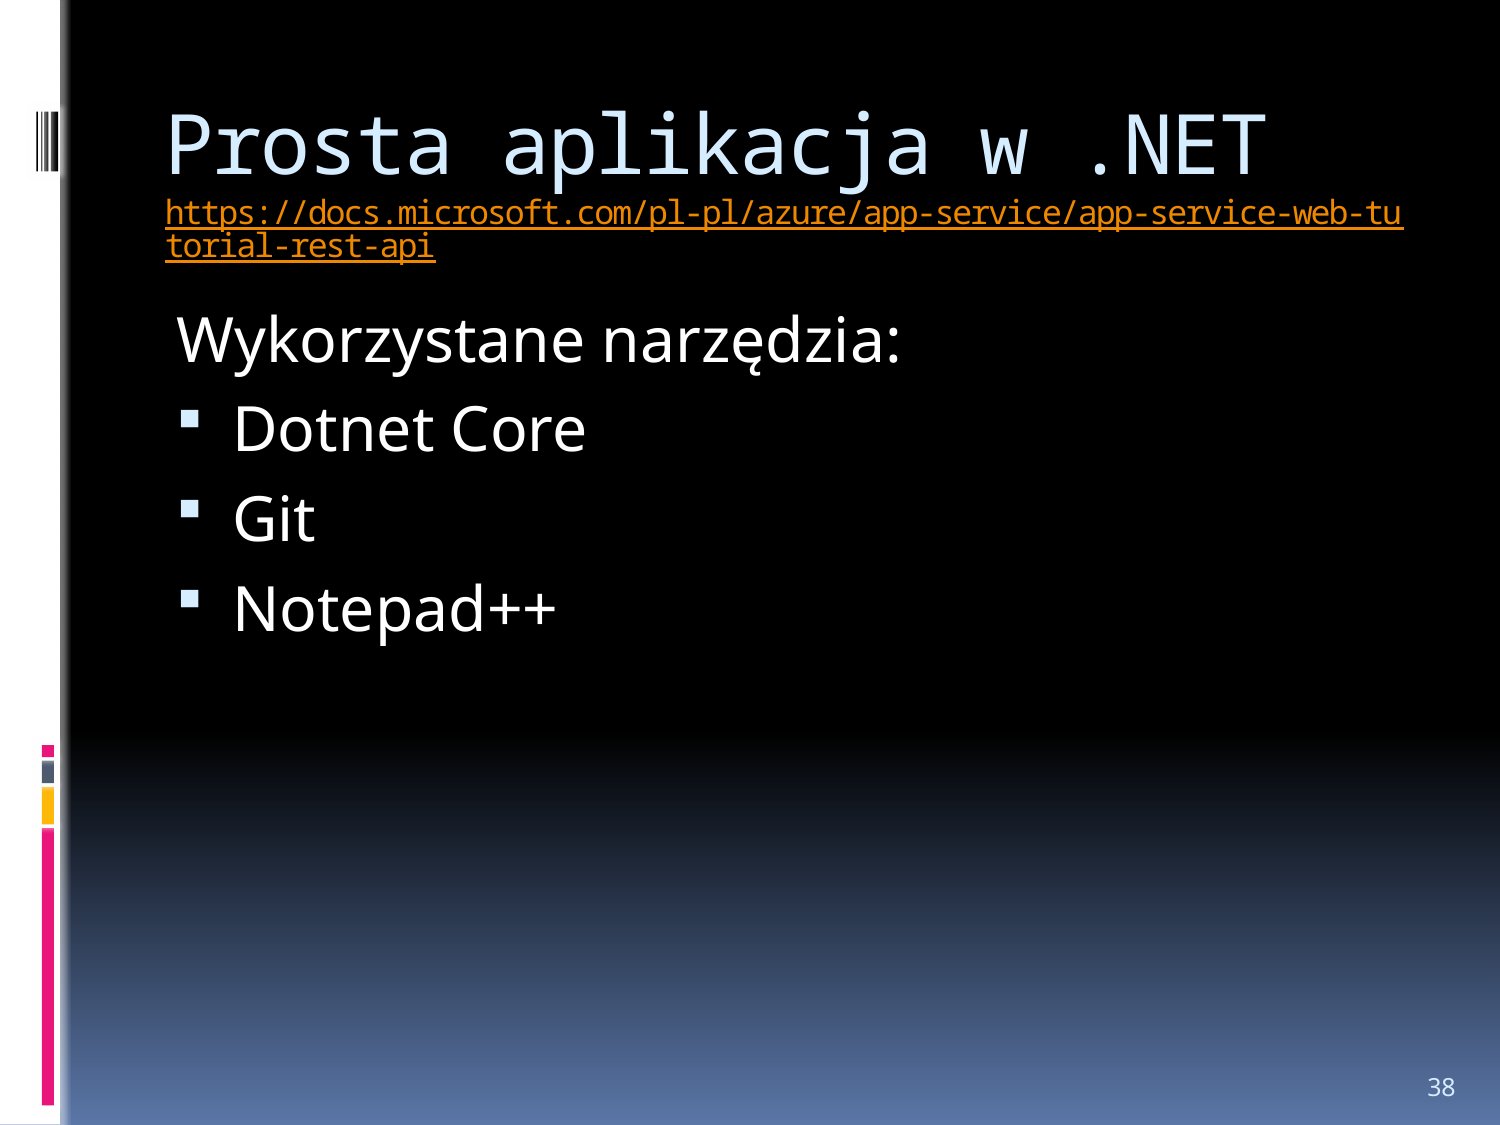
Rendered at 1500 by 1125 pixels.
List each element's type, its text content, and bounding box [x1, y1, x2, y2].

title Prosta aplikacja w .NET https://docs.microsoft.com/pl-pl/azure/app-service/app-service-web-tutorial-rest-api [150, 83, 1425, 291]
list Wykorzystane narzędzia: Dotnet Core Git Notepad++ [150, 292, 1425, 1043]
slide_number 38 [1412, 1052, 1488, 1113]
